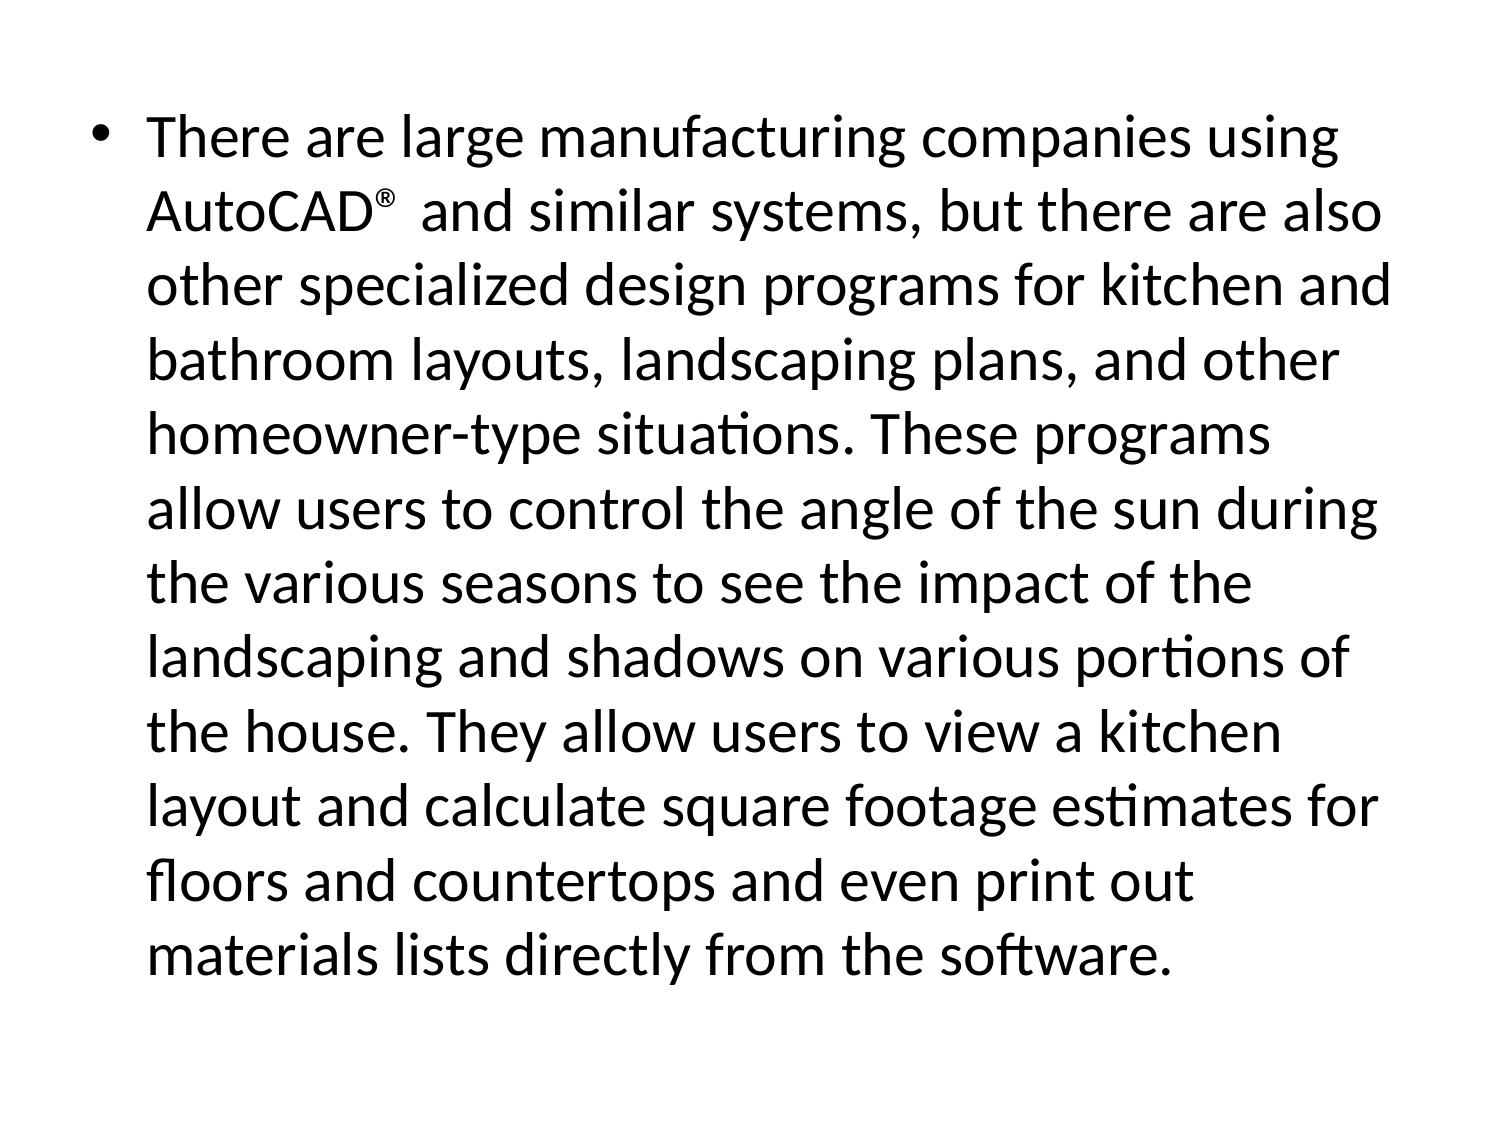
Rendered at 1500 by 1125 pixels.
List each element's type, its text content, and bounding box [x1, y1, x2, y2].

list There are large manufacturing companies using AutoCAD® and similar systems, but there are also other specialized design programs for kitchen and bathroom layouts, landscaping plans, and other homeowner-type situations. These programs allow users to control the angle of the sun during the various seasons to see the impact of the landscaping and shadows on various portions of the house. They allow users to view a kitchen layout and calculate square footage estimates for floors and countertops and even print out materials lists directly from the software. [75, 87, 1425, 1005]
